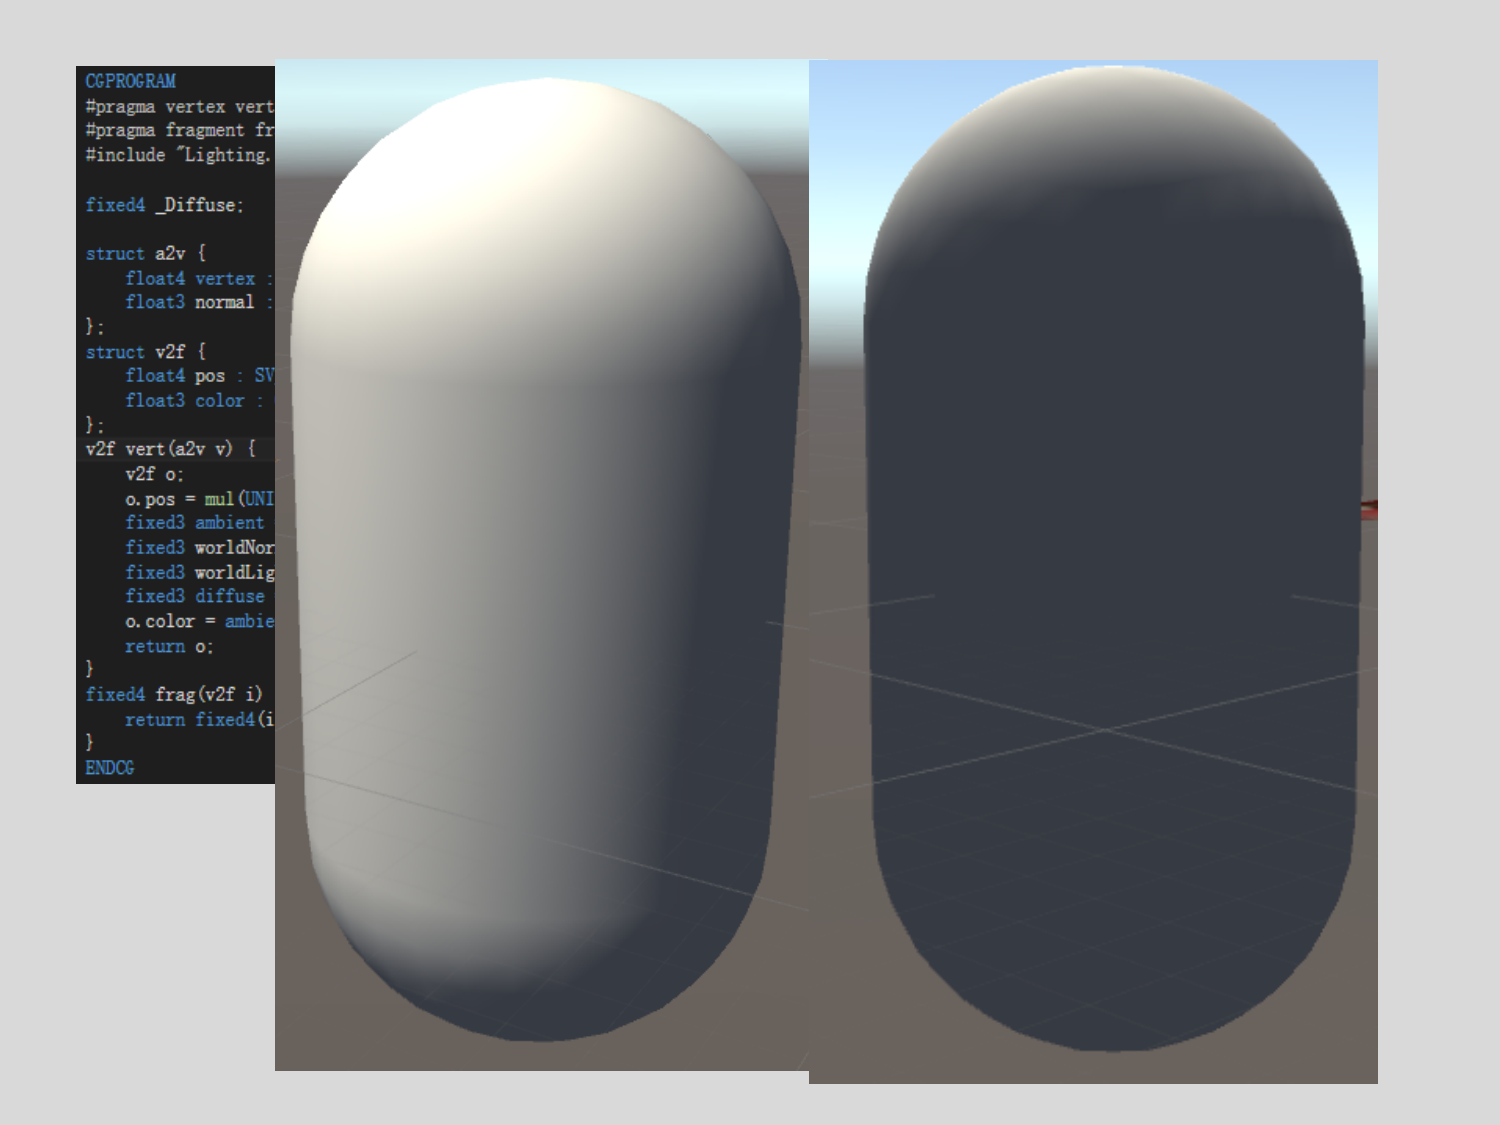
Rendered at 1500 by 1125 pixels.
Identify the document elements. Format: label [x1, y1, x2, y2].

picture [76, 58, 1378, 1084]
